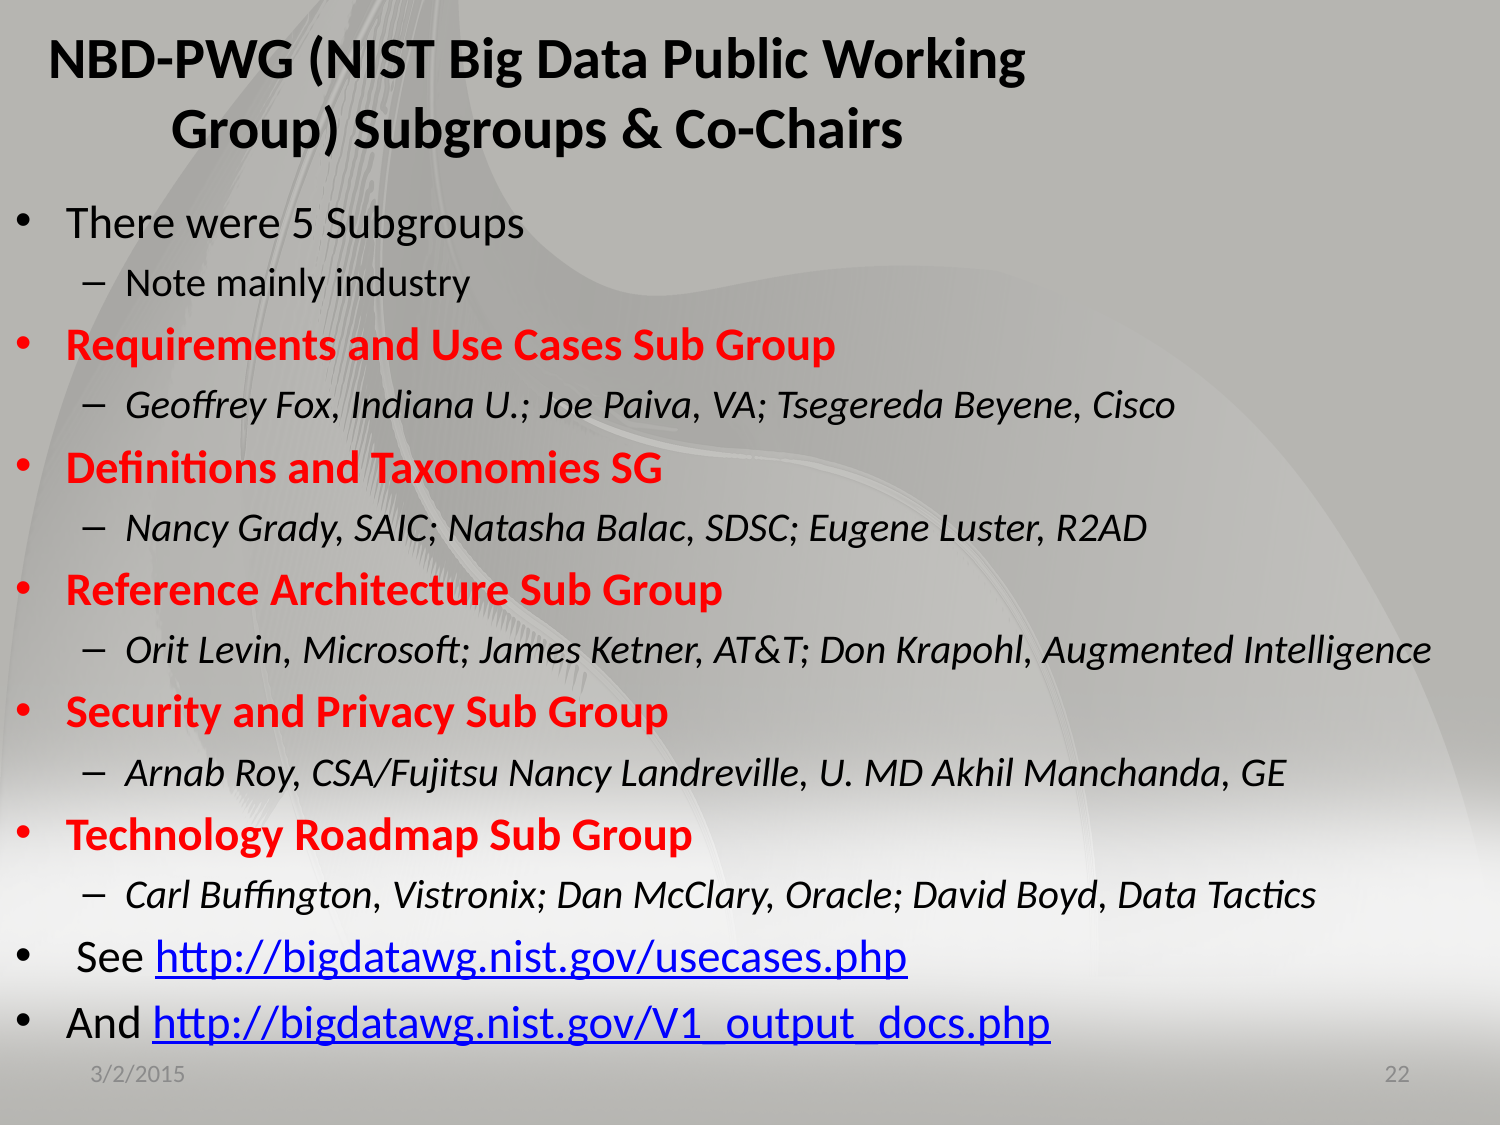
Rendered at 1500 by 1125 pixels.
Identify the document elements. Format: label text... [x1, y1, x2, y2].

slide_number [75, 1042, 425, 1103]
list There were 5 Subgroups Note mainly industry Requirements and Use Cases Sub Group Geoffrey Fox, Indiana U.; Joe Paiva, VA; Tsegereda Beyene, Cisco Definitions and Taxonomies SG Nancy Grady, SAIC; Natasha Balac, SDSC; Eugene Luster, R2AD Reference Architecture Sub Group Orit Levin, Microsoft; James Ketner, AT&T; Don Krapohl, Augmented Intelligence Security and Privacy Sub Group Arnab Roy, CSA/Fujitsu Nancy Landreville, U. MD Akhil Manchanda, GE Technology Roadmap Sub Group Carl Buffington, Vistronix; Dan McClary, Oracle; David Boyd, Data Tactics See http://bigdatawg.nist.gov/usecases.php And http://bigdatawg.nist.gov/V1_output_docs.php [0, 184, 1463, 1108]
title NBD-PWG (NIST Big Data Public Working Group) Subgroups & Co-Chairs [0, 16, 1075, 165]
picture [0, 0, 1500, 1125]
slide_number 22 [1074, 1042, 1425, 1103]
